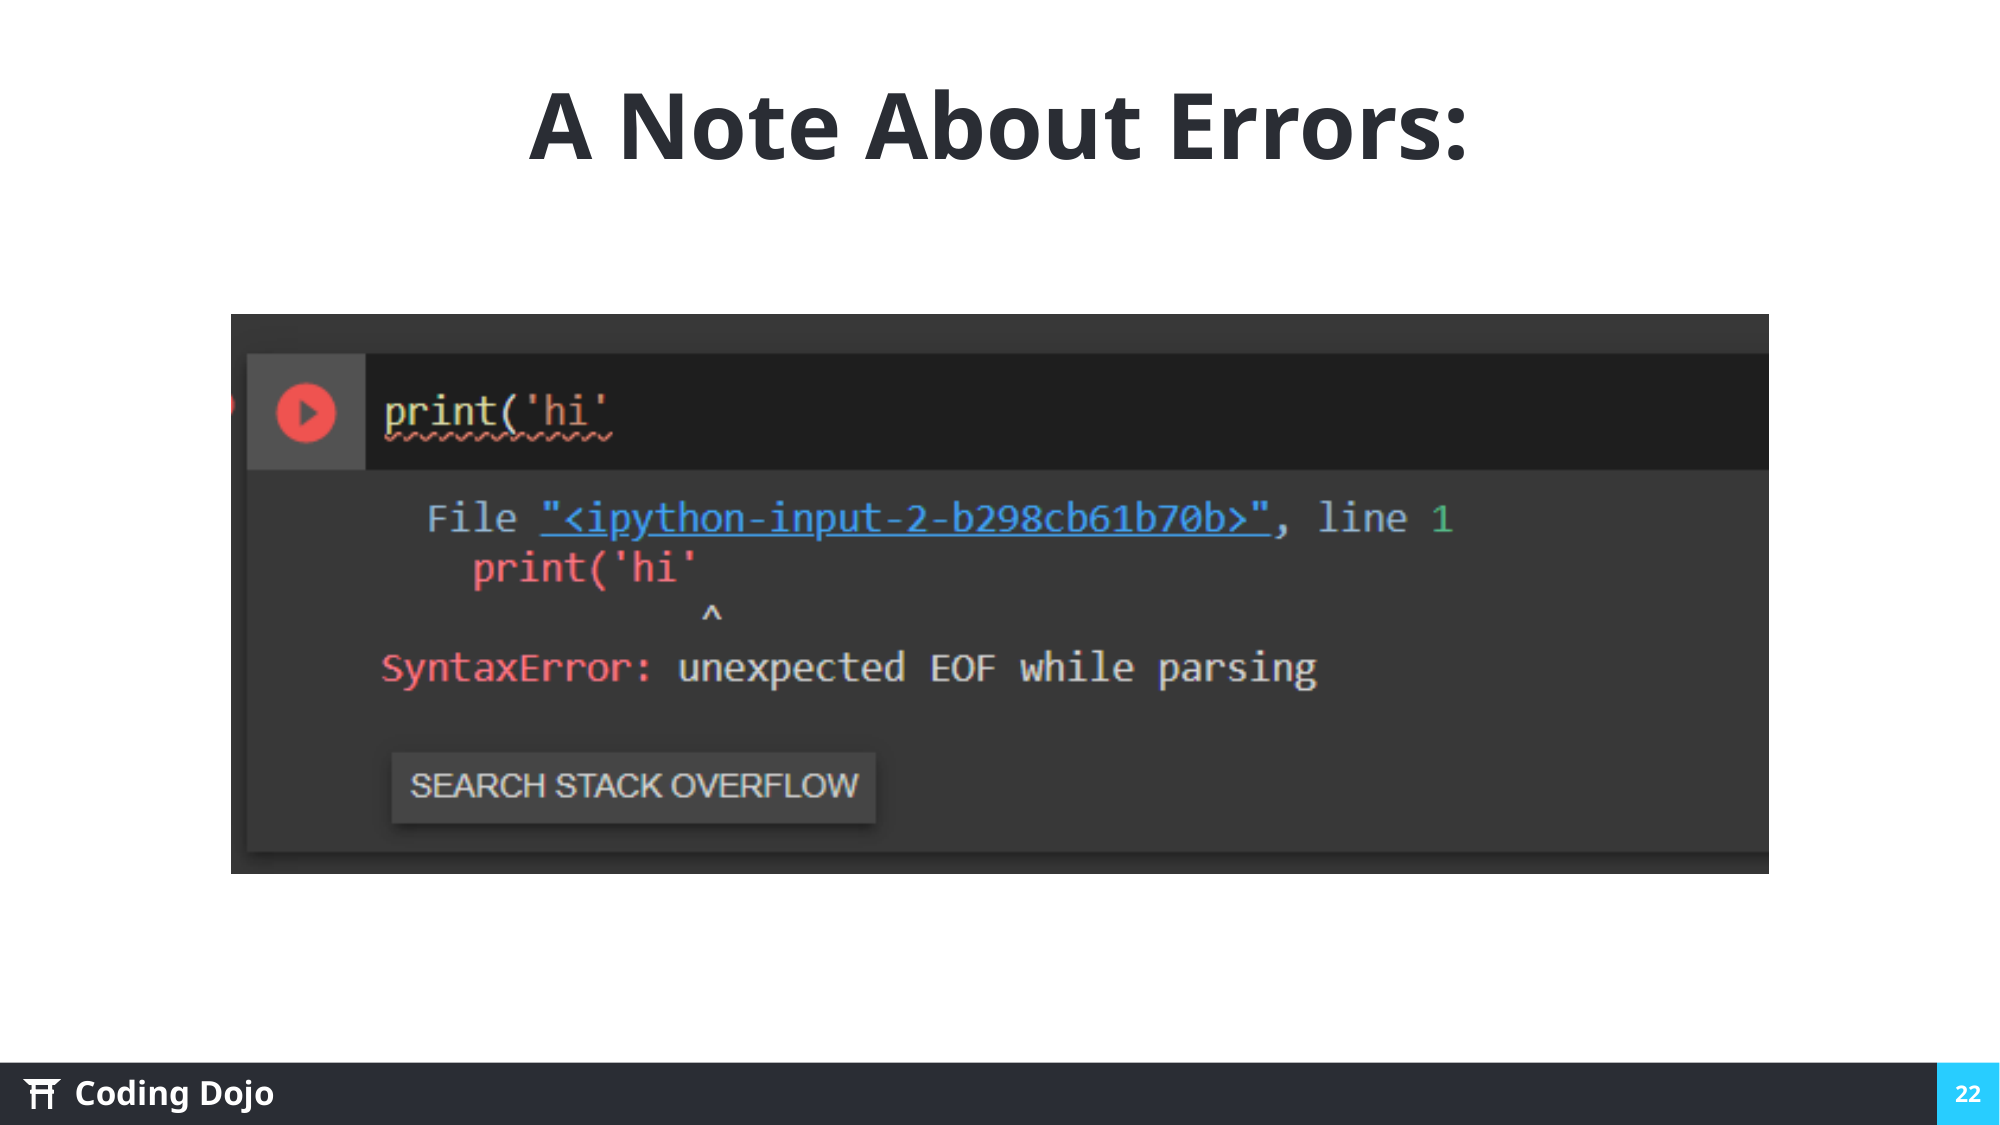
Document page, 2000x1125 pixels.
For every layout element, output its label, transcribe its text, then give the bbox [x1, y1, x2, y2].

title A Note About Errors: [138, 29, 1861, 217]
picture [230, 313, 1769, 875]
picture [21, 1073, 63, 1115]
